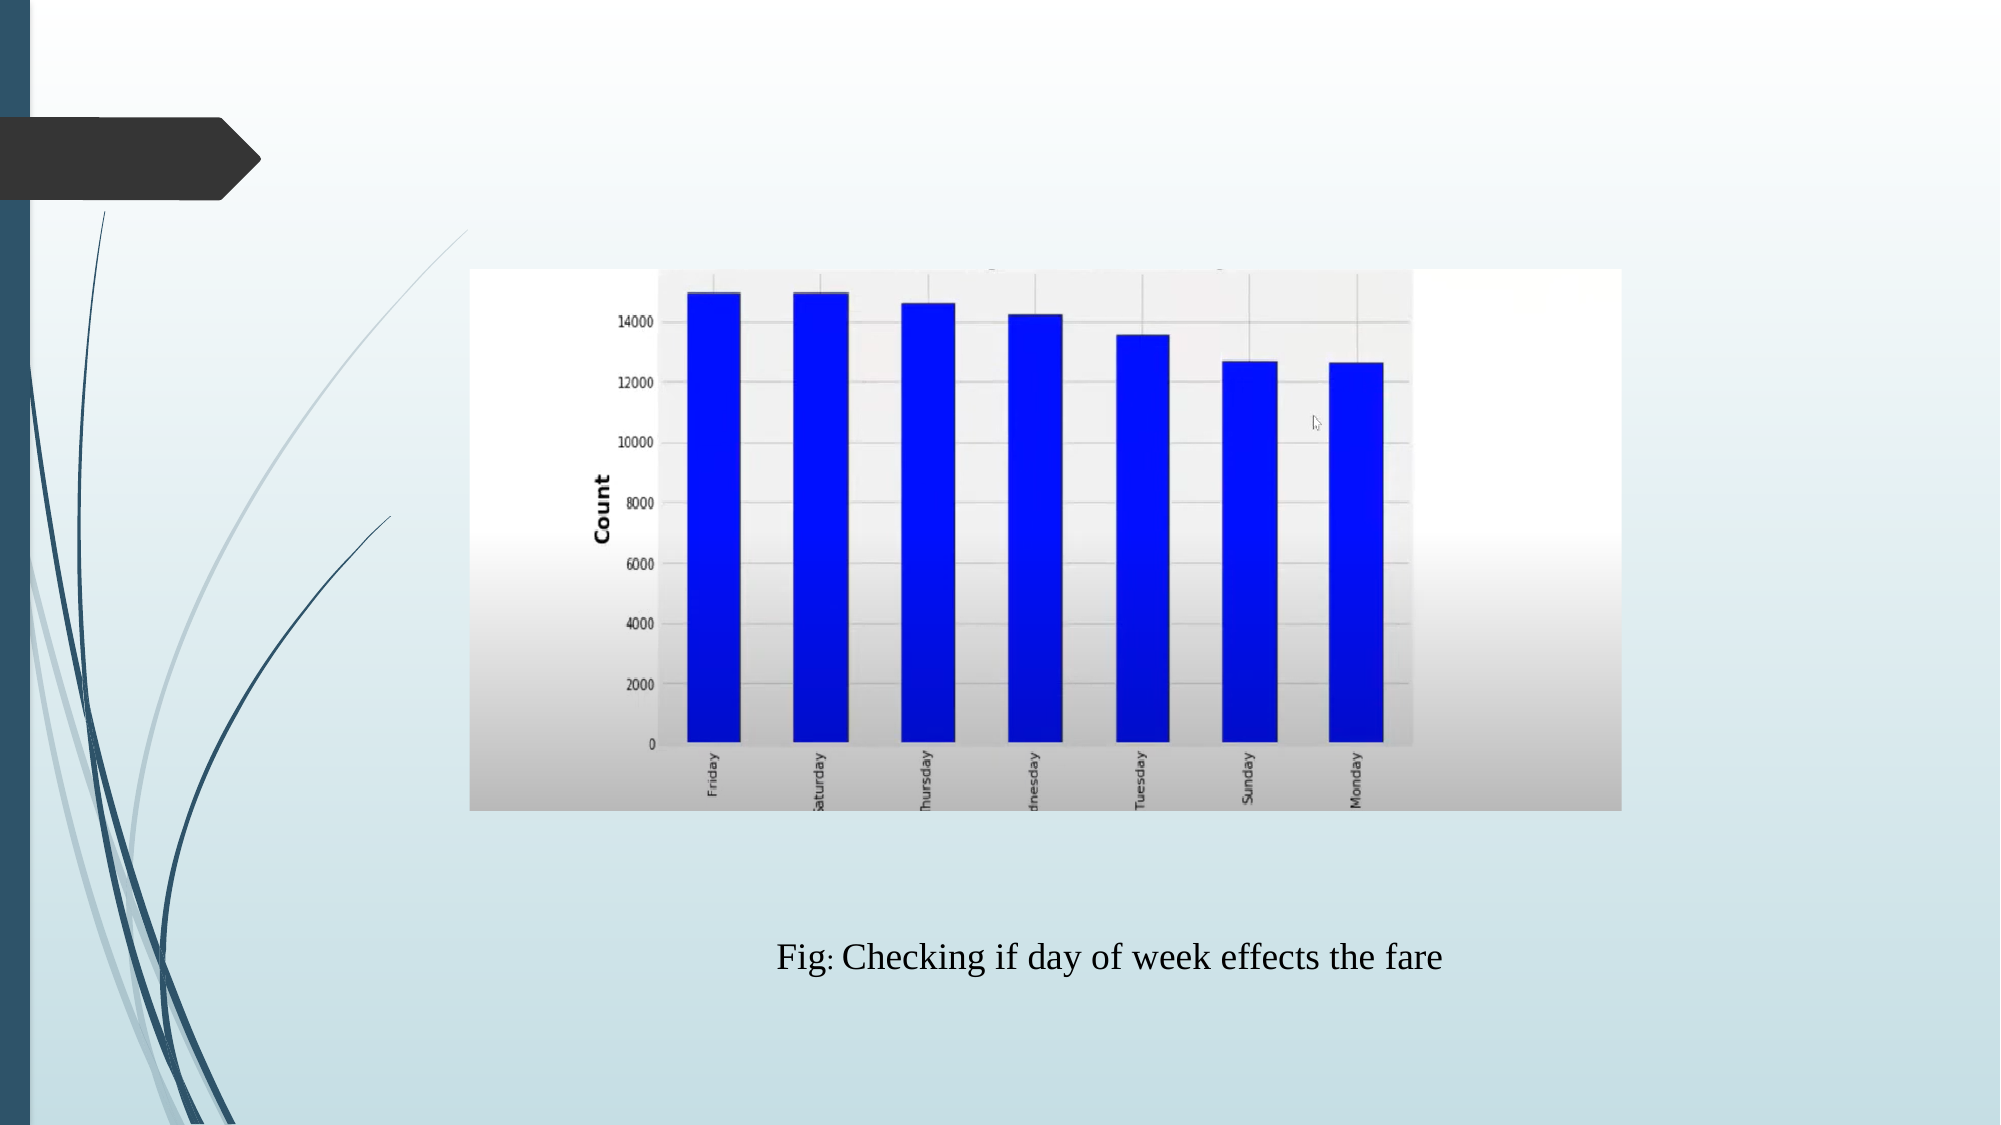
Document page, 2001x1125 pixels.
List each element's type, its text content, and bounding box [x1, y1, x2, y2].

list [469, 269, 1622, 812]
text_box Fig: Checking if day of week effects the fare [761, 924, 1594, 984]
